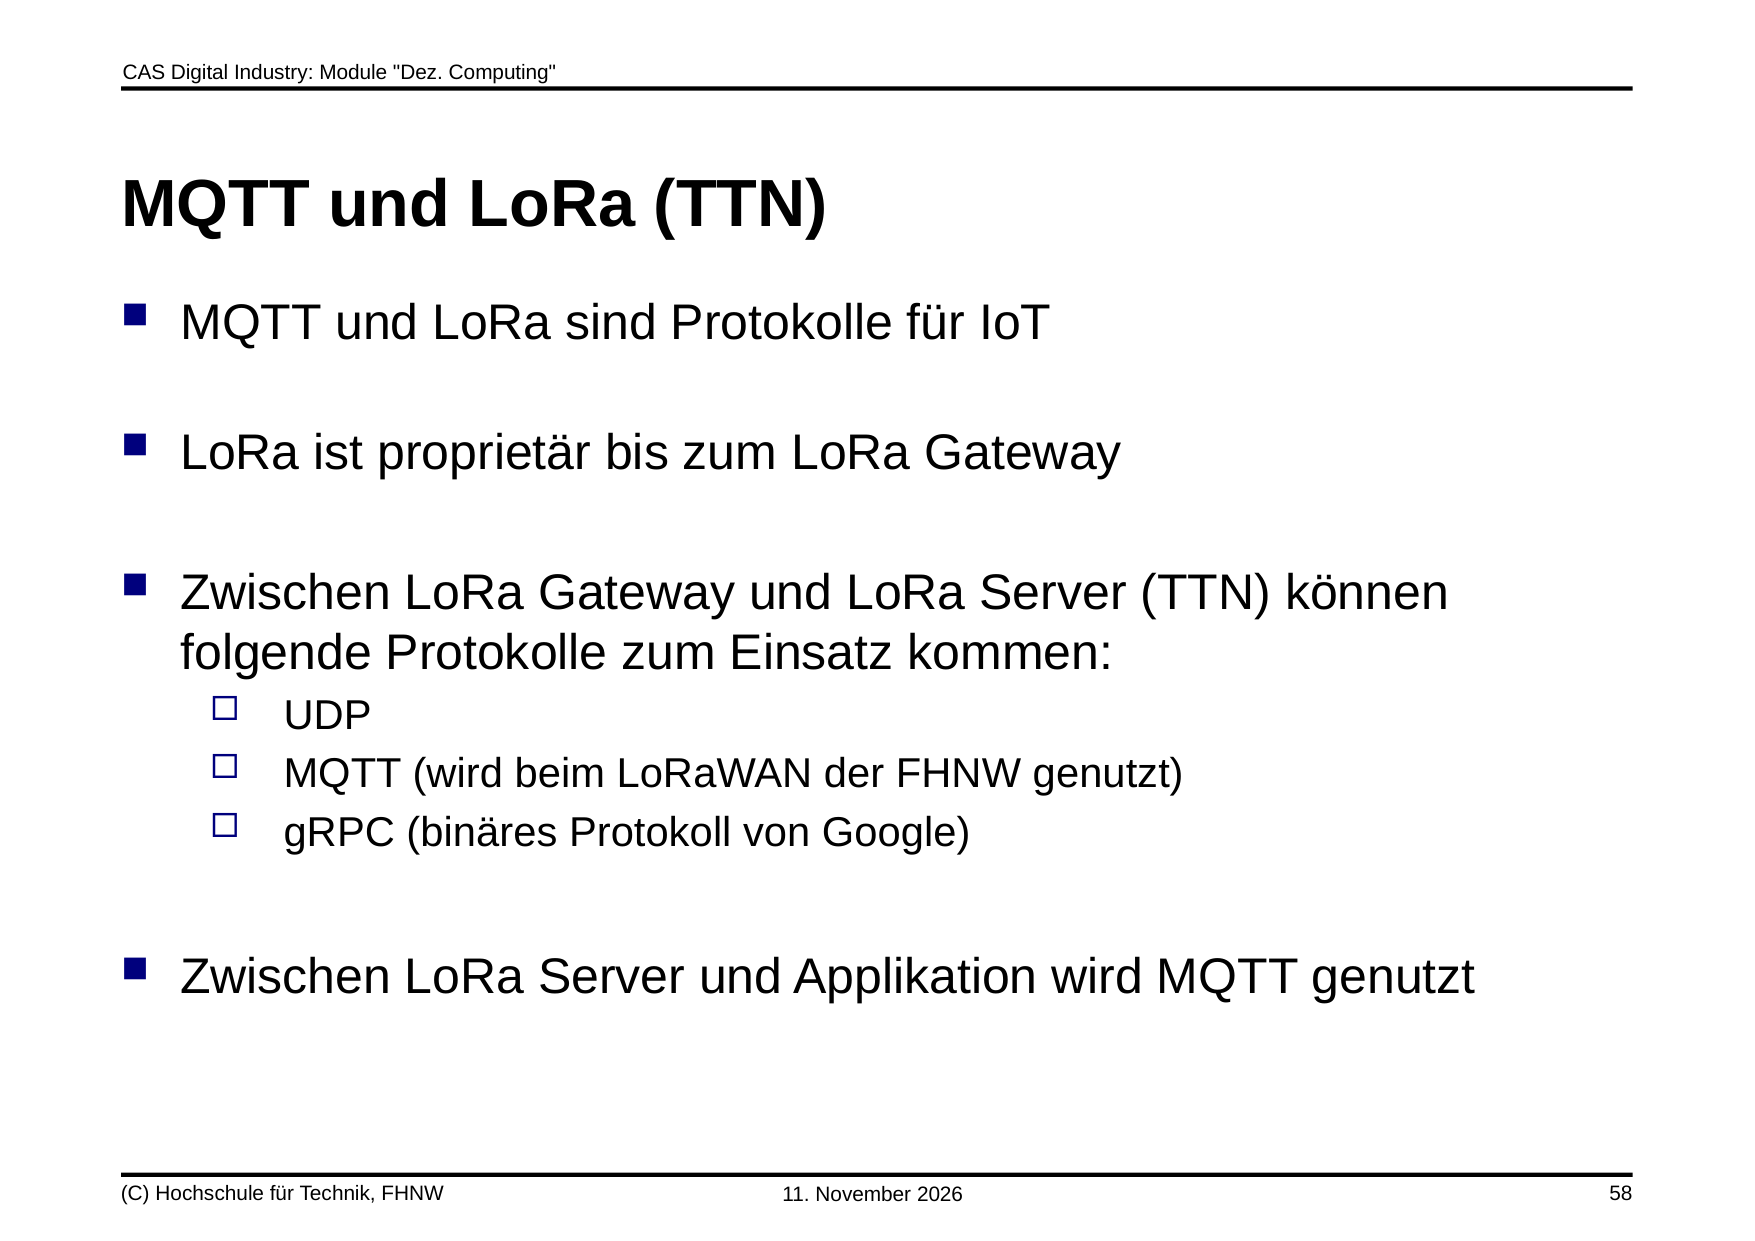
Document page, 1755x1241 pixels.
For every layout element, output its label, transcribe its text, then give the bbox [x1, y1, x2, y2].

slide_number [782, 1170, 1374, 1207]
list MQTT und LoRa sind Protokolle für IoT LoRa ist proprietär bis zum LoRa Gateway Zwischen LoRa Gateway und LoRa Server (TTN) können folgende Protokolle zum Einsatz kommen: UDP MQTT (wird beim LoRaWAN der FHNW genutzt) gRPC (binäres Protokoll von Google) Zwischen LoRa Server und Applikation wird MQTT genutzt [120, 289, 1633, 1093]
footer (C) Hochschule für Technik, FHNW [120, 1169, 724, 1205]
title MQTT und LoRa (TTN) [120, 159, 1633, 237]
slide_number 58 [1490, 1174, 1633, 1205]
